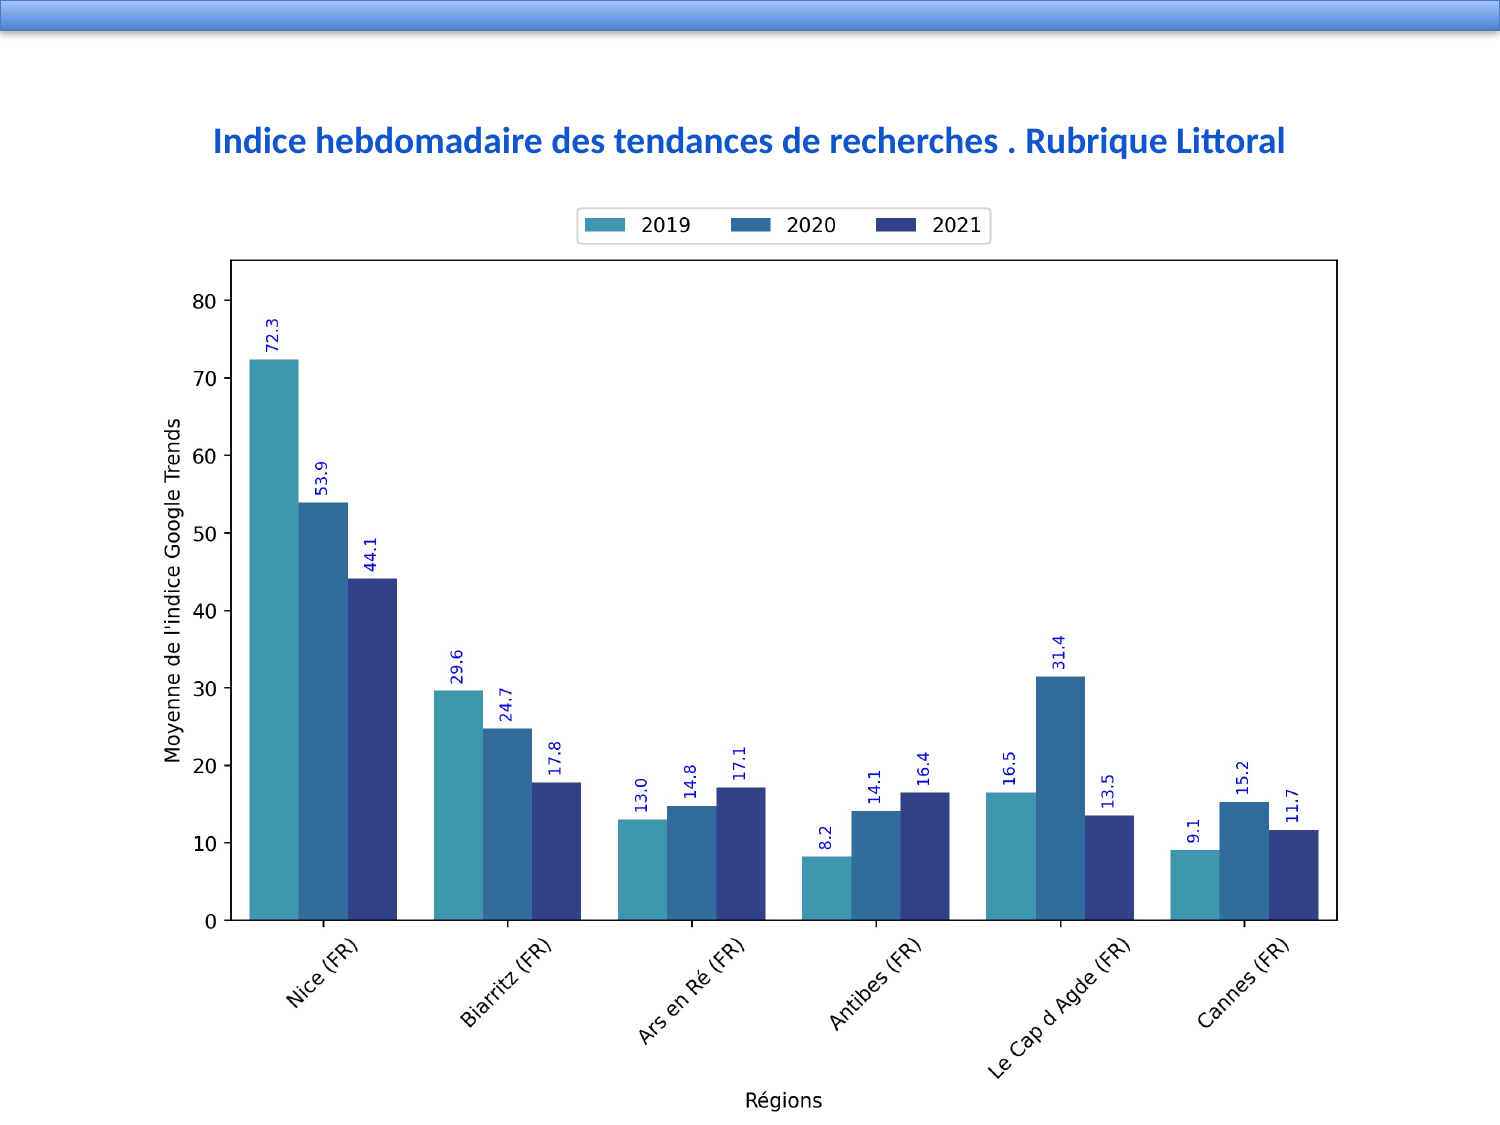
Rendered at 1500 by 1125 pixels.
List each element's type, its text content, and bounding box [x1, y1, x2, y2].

title Indice hebdomadaire des tendances de recherches . Rubrique Littoral [75, 45, 1425, 233]
text_box [0, 0, 1500, 31]
picture [149, 194, 1351, 1125]
